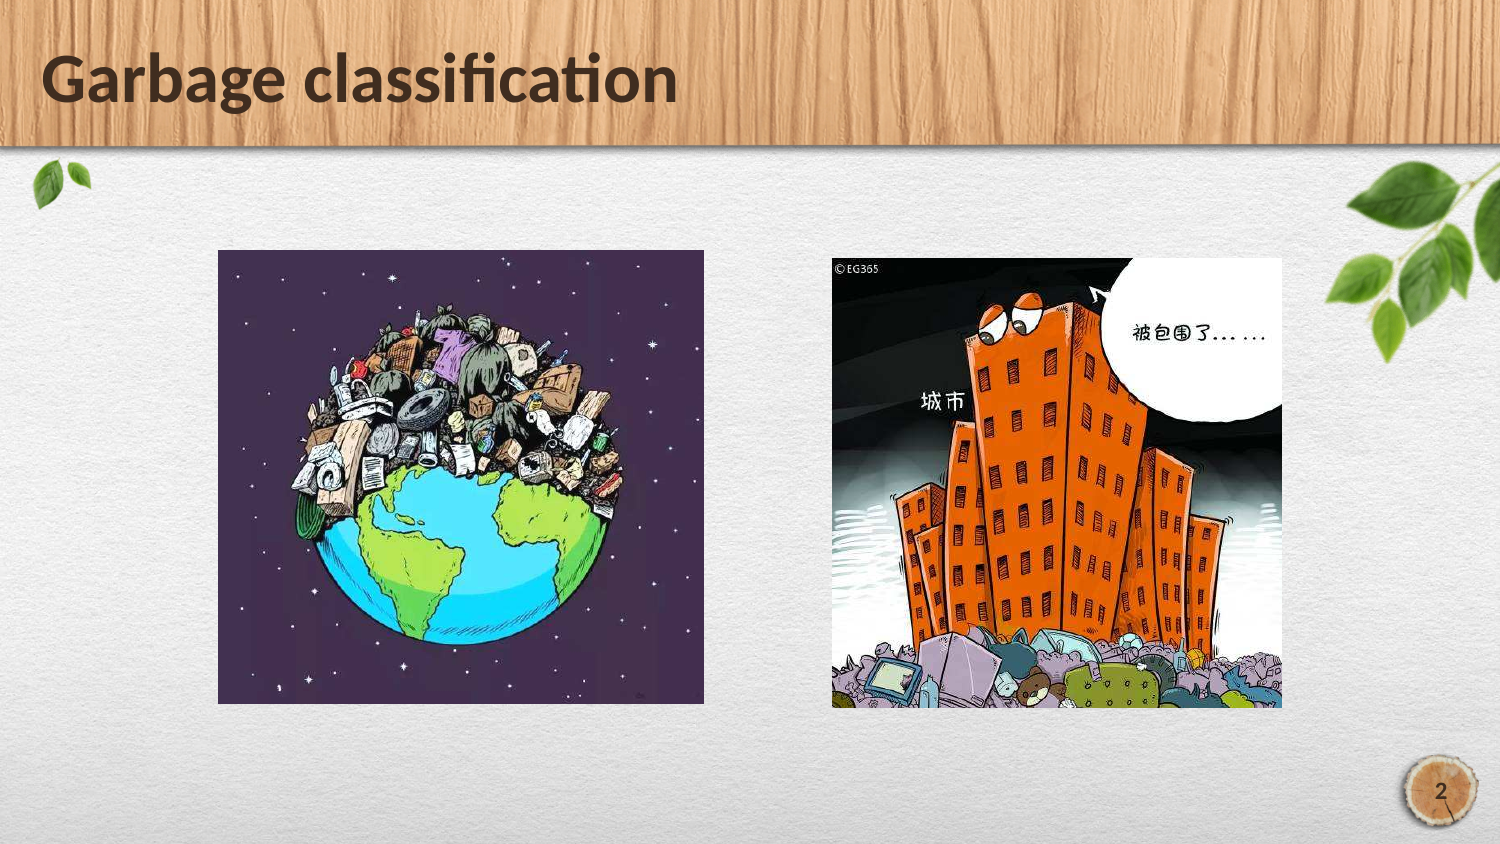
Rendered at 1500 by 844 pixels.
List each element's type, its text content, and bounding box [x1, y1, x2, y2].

list Garbage classification [41, 32, 1471, 118]
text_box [29, 156, 92, 208]
picture [1388, 751, 1480, 833]
picture [0, 0, 1500, 718]
